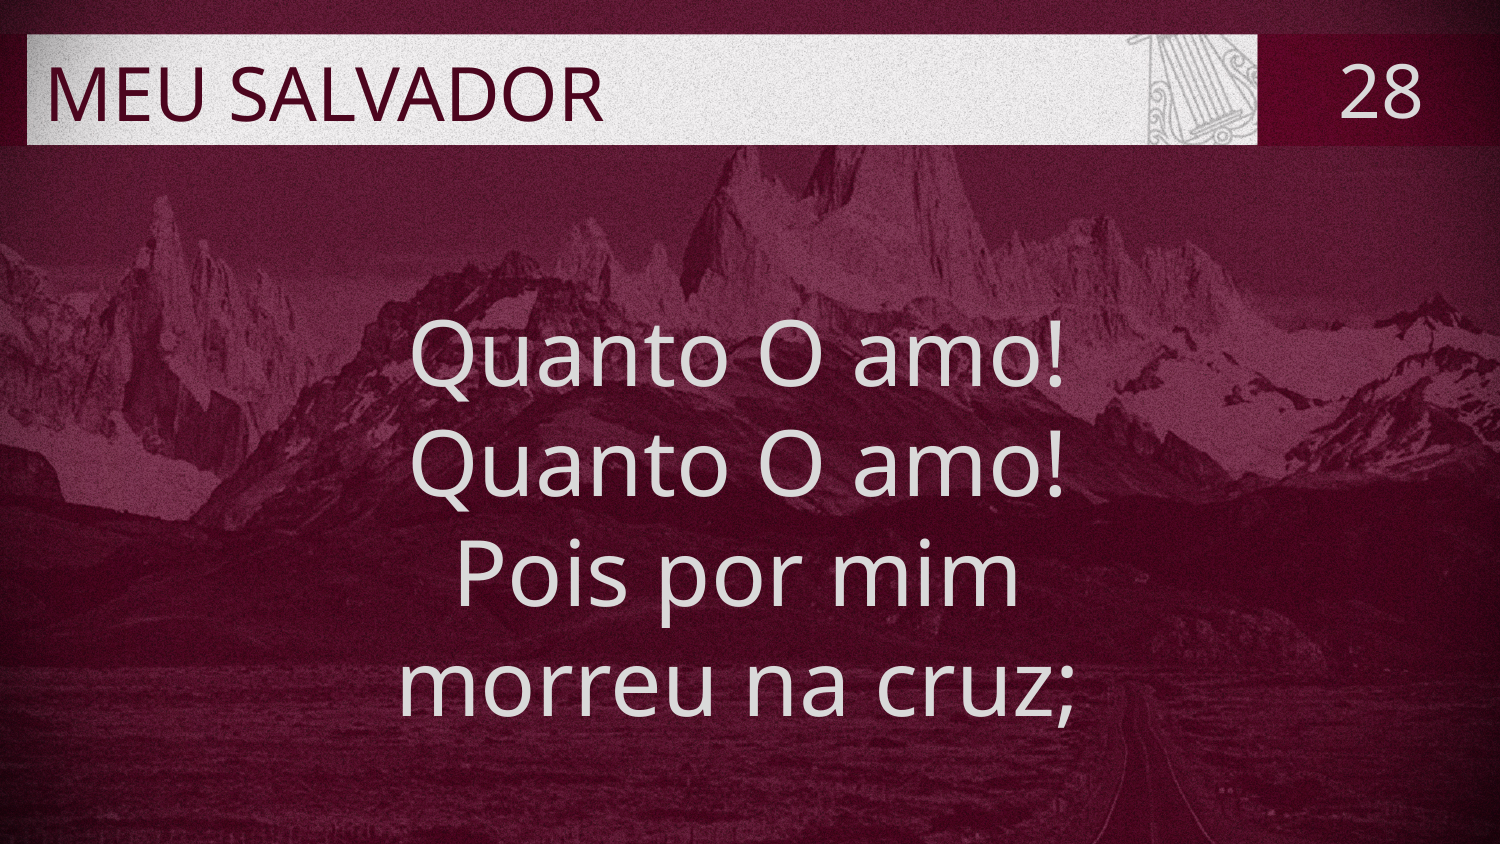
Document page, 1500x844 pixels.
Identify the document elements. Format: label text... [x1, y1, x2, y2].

picture [0, 0, 1500, 185]
title MEU SALVADOR [29, 33, 1258, 151]
list 28 [1281, 36, 1483, 143]
list Quanto O amo! Quanto O amo! Pois por mim morreu na cruz; [0, 185, 1500, 844]
